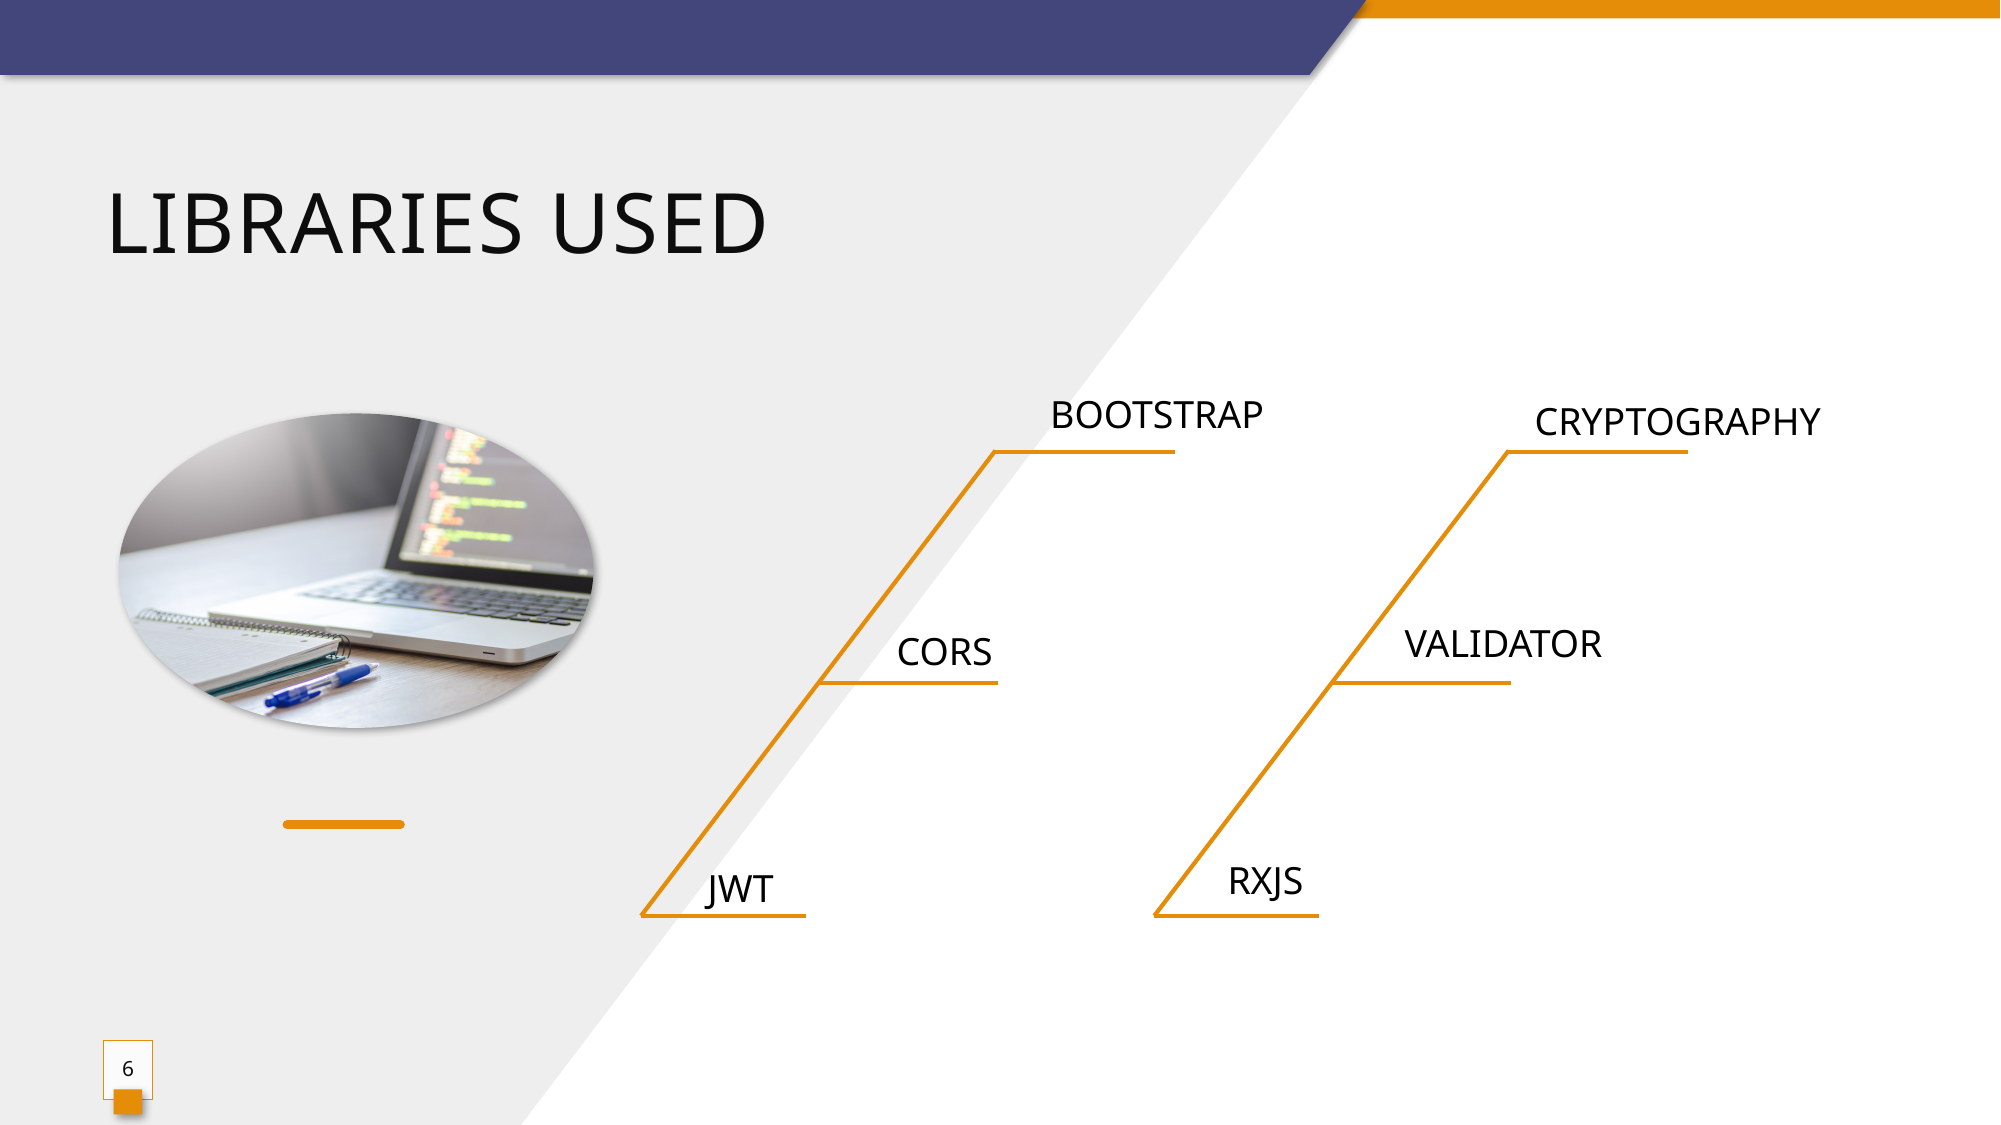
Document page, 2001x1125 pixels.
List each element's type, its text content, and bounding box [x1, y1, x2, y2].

text_box [113, 1089, 143, 1115]
slide_number 6 [103, 1040, 153, 1100]
text_box JWT [692, 858, 1107, 918]
picture [118, 413, 594, 729]
text_box RXJS [1212, 850, 1627, 910]
text_box CRYPTOGRAPHY [1519, 391, 1934, 451]
text_box CORS [881, 620, 1296, 681]
text_box VALIDATOR [1389, 612, 1804, 673]
title LIBRARIES USED [90, 162, 1863, 279]
text_box BOOTSTRAP [1035, 383, 1449, 443]
